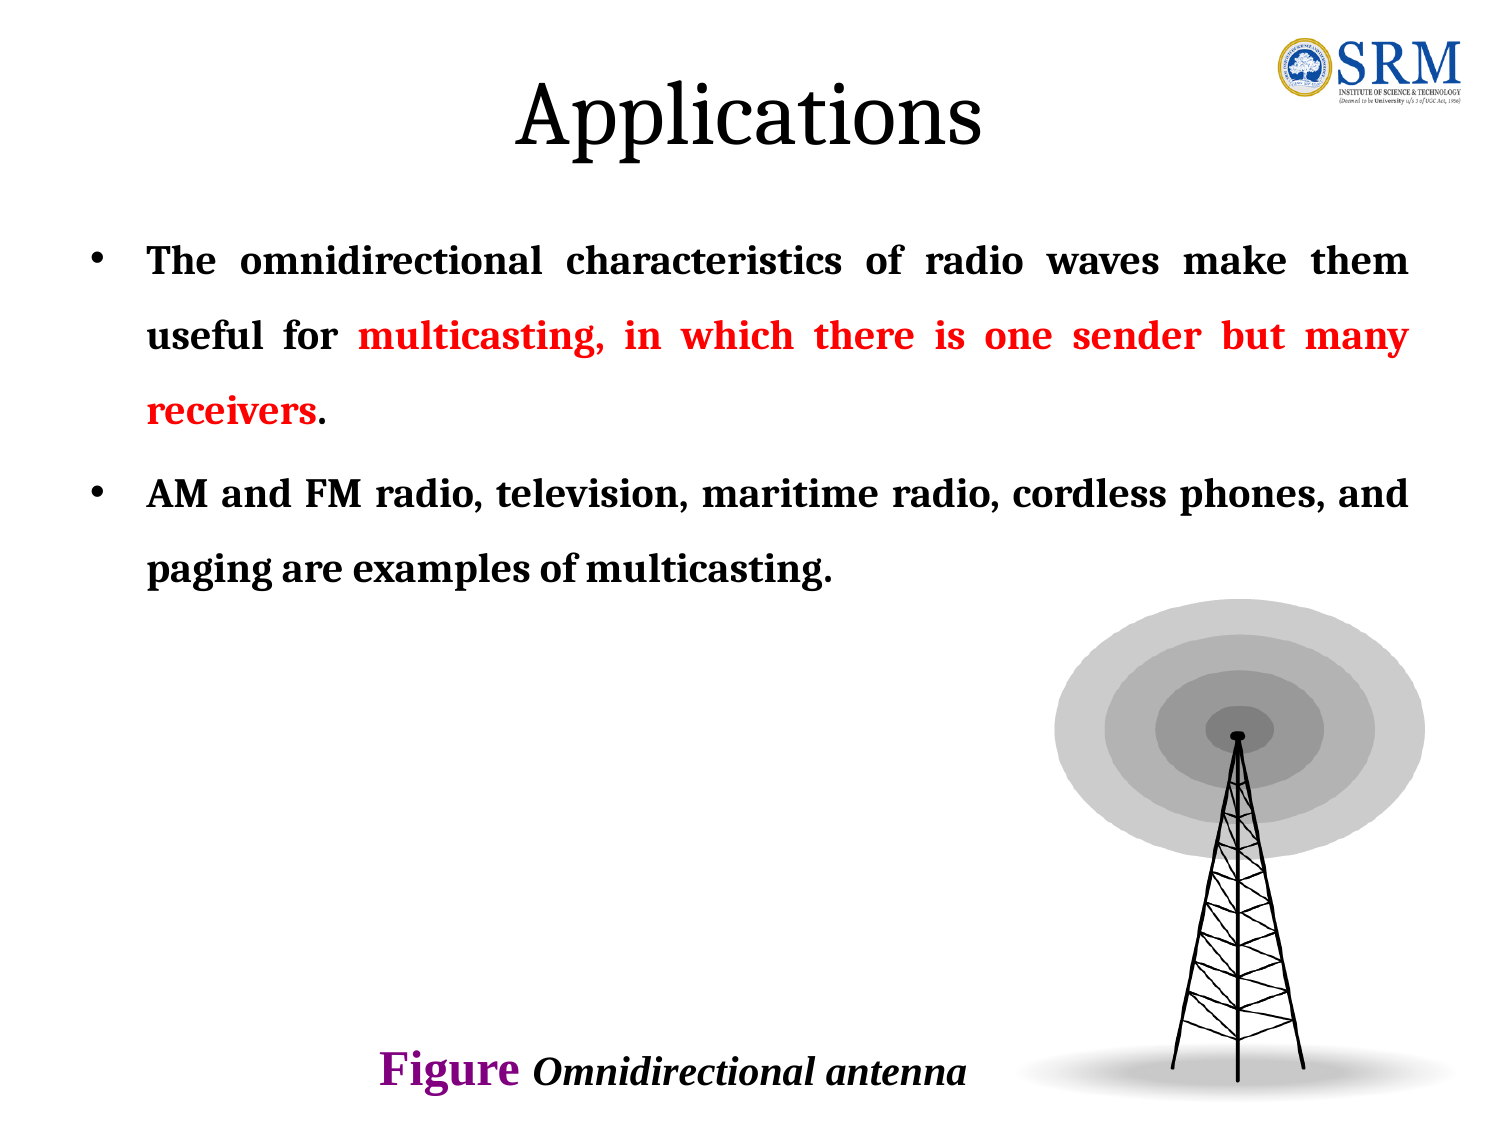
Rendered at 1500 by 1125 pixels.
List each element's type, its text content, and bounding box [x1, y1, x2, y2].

list The omnidirectional characteristics of radio waves make them useful for multicasting, in which there is one sender but many receivers. AM and FM radio, television, maritime radio, cordless phones, and paging are examples of multicasting. [74, 199, 1426, 943]
picture [1275, 25, 1466, 113]
picture [1012, 599, 1460, 1104]
text_box Figure Omnidirectional antenna [364, 1027, 983, 1103]
title Applications [74, 44, 1426, 199]
